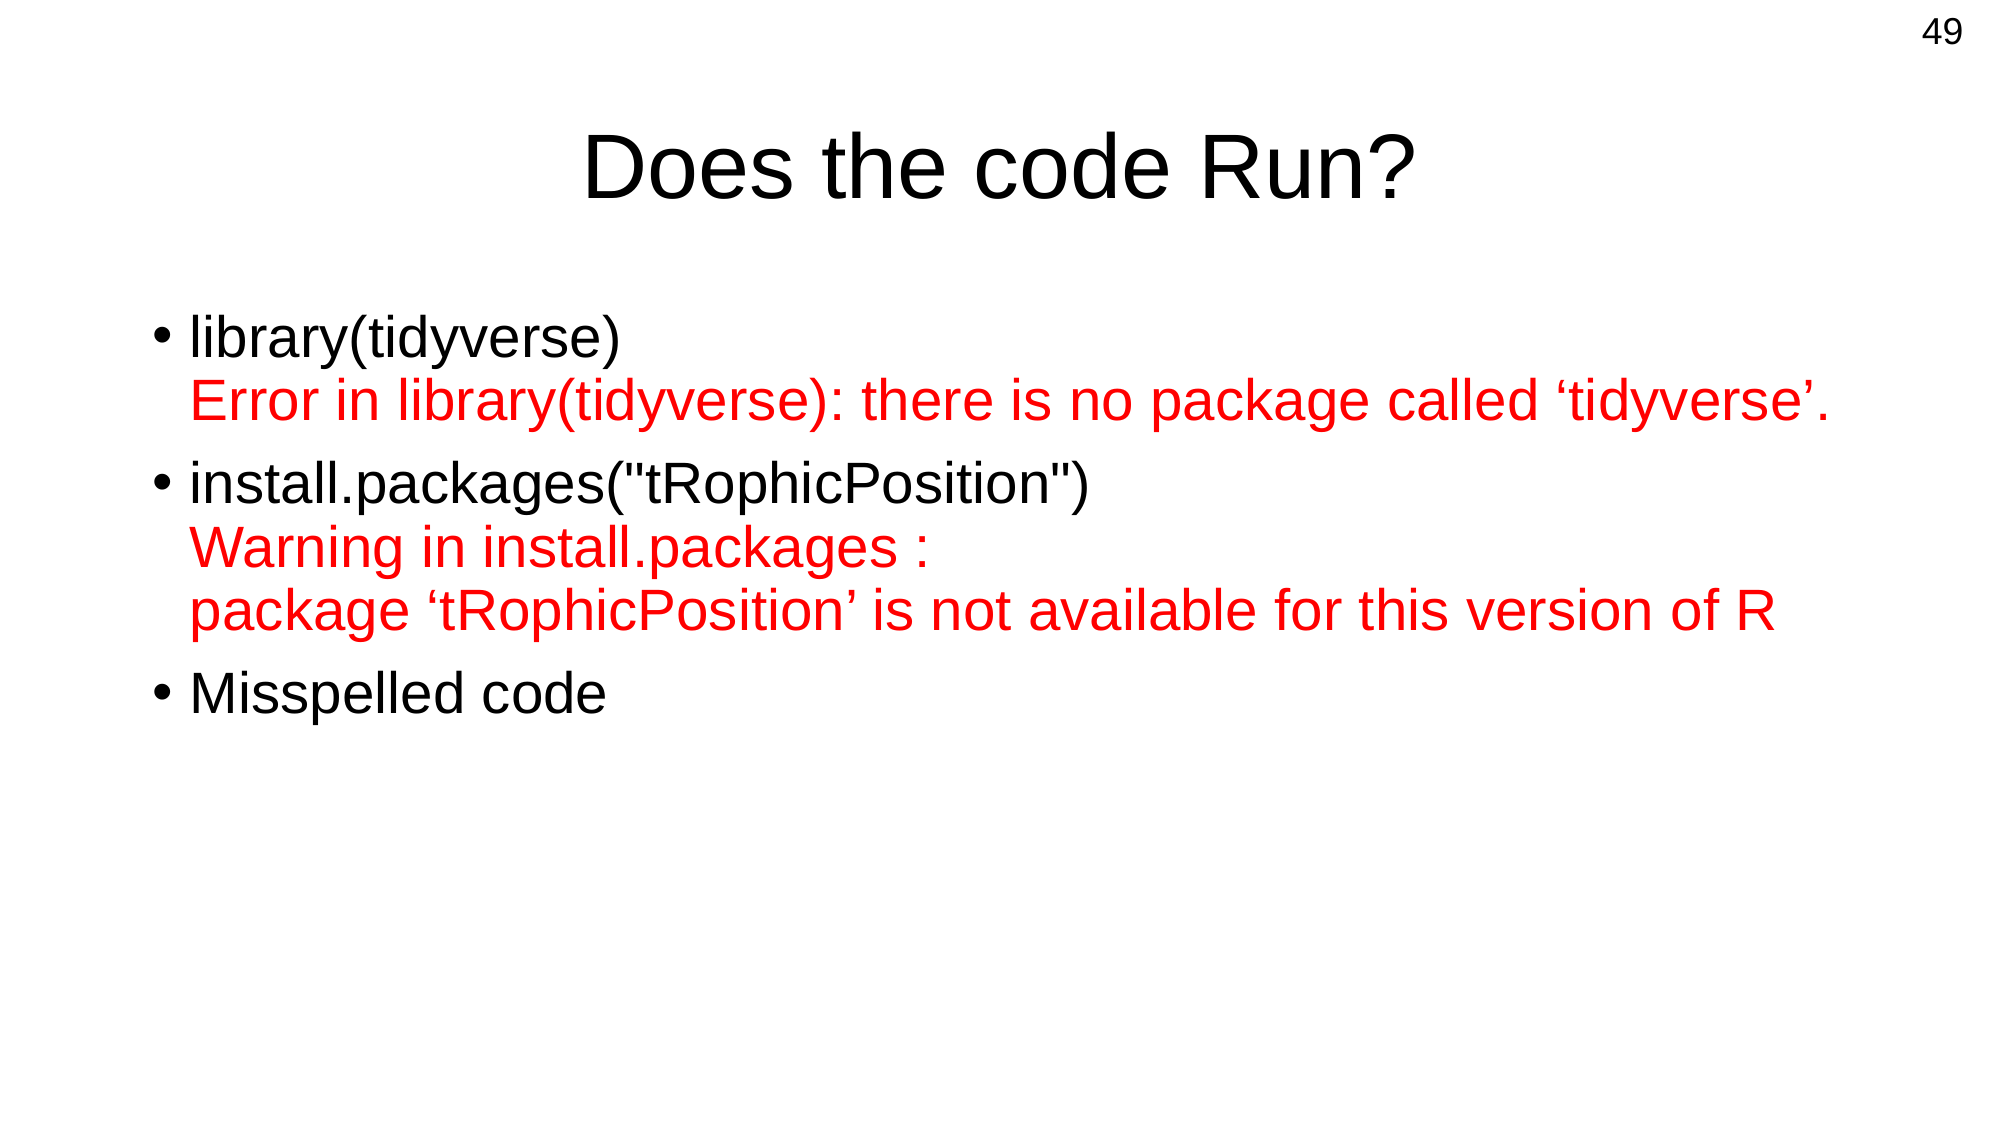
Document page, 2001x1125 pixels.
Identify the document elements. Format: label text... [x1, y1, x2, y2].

list library(tidyverse) Error in library(tidyverse): there is no package called ‘tidyverse’. install.packages("tRophicPosition") Warning in install.packages : package ‘tRophicPosition’ is not available for this version of R Misspelled code [137, 299, 1863, 1014]
slide_number 49 [1550, 0, 2000, 60]
title Does the code Run? [137, 59, 1863, 278]
